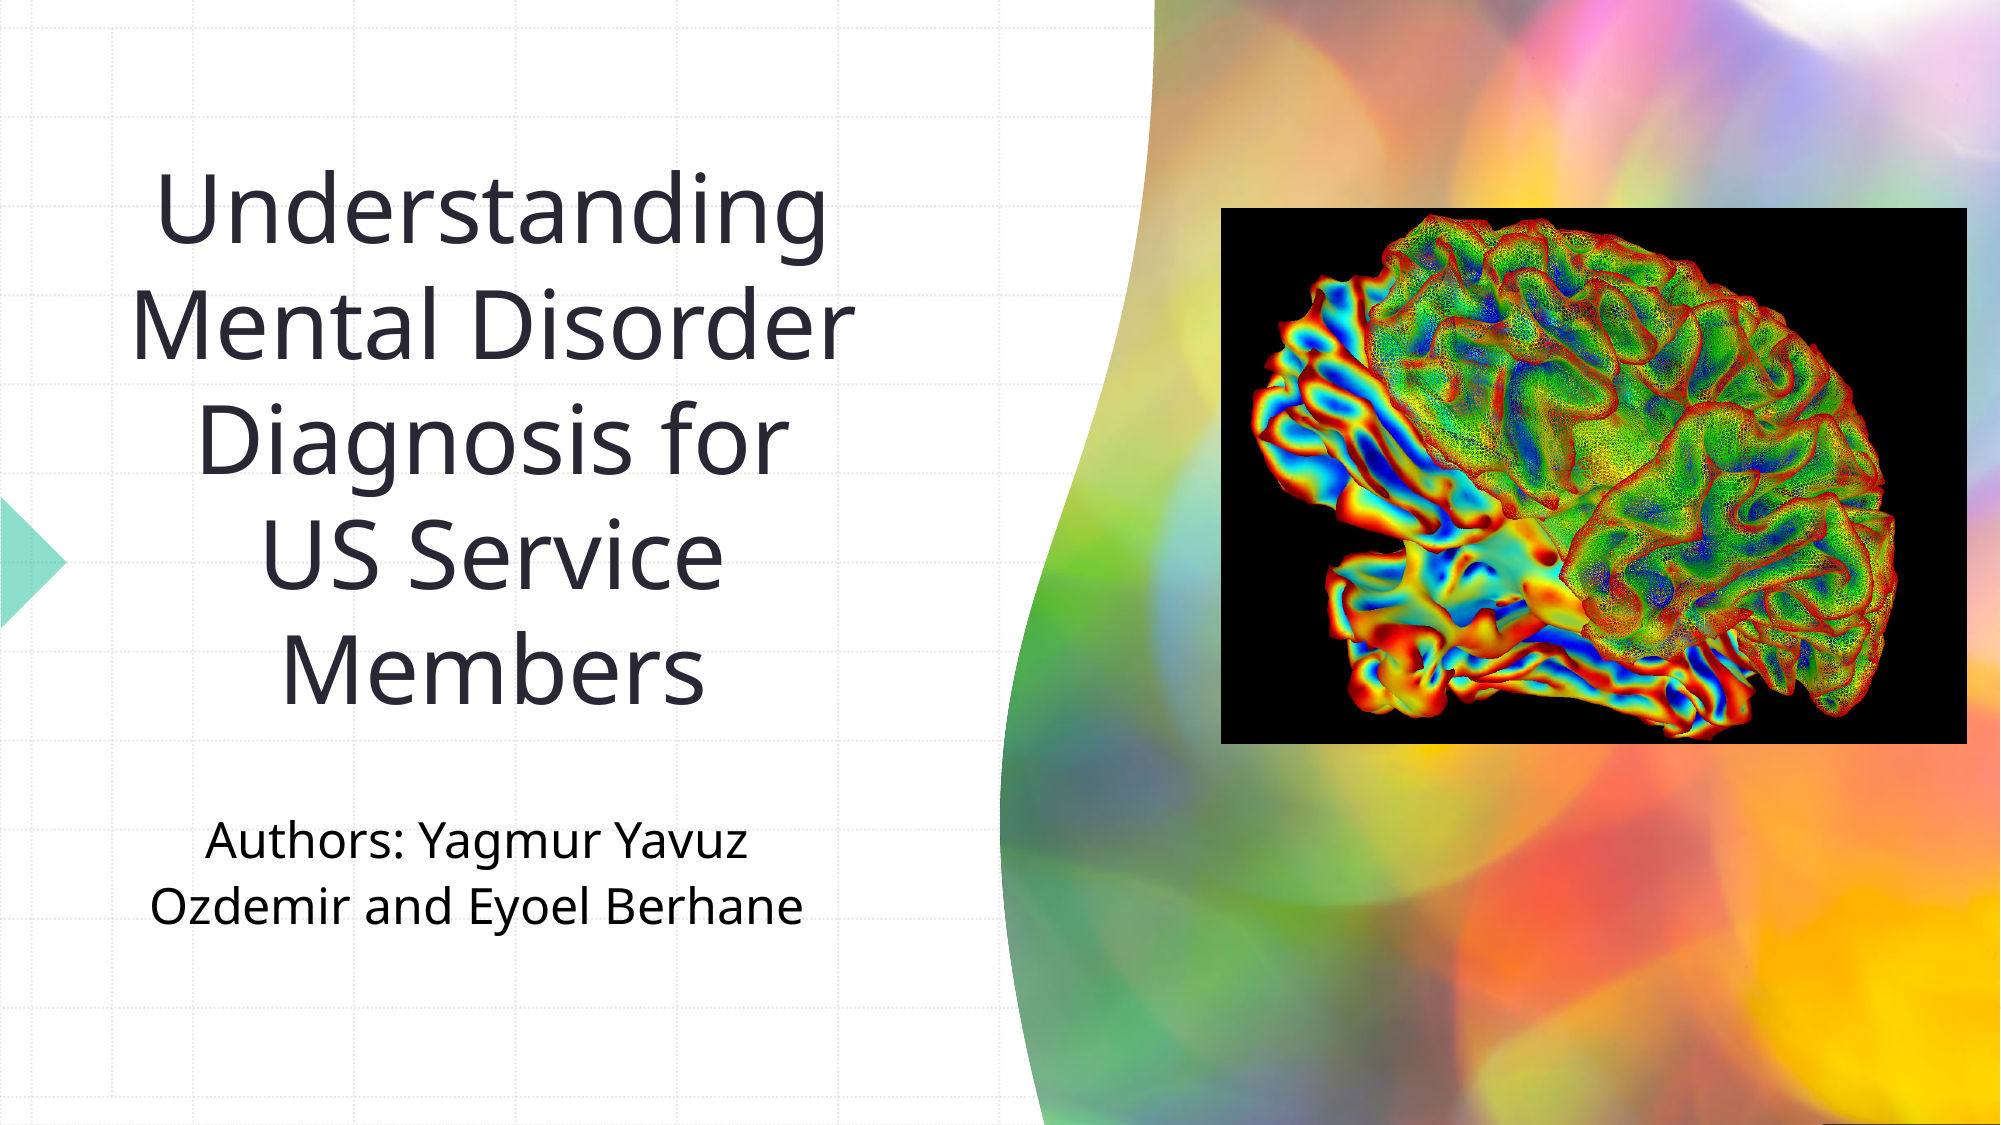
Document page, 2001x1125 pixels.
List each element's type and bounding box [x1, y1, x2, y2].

text_box [0, 0, 1000, 1125]
picture [1000, 0, 2001, 1125]
